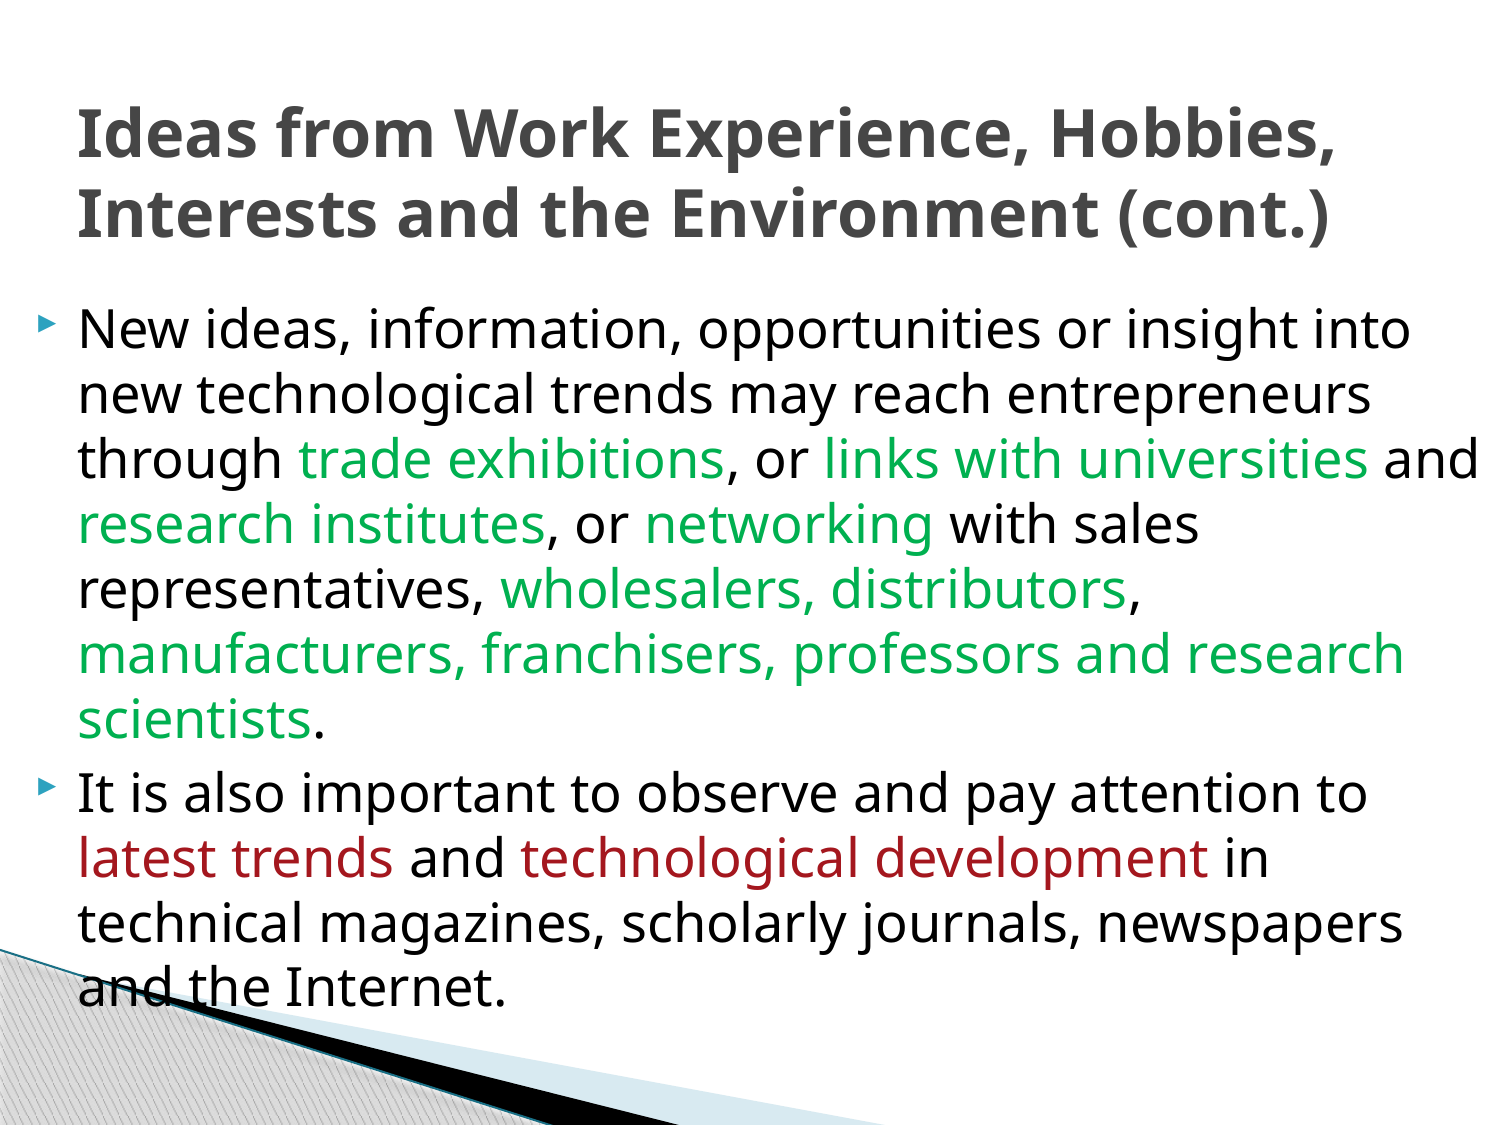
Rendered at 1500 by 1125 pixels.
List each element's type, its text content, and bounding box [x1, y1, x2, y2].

title Ideas from Work Experience, Hobbies, Interests and the Environment (cont.) [62, 54, 1500, 288]
list New ideas, information, opportunities or insight into new technological trends may reach entrepreneurs through trade exhibitions, or links with universities and research institutes, or networking with sales representatives, wholesalers, distributors, manufacturers, franchisers, professors and research scientists. It is also important to observe and pay attention to latest trends and technological development in technical magazines, scholarly journals, newspapers and the Internet. [2, 287, 1500, 1063]
